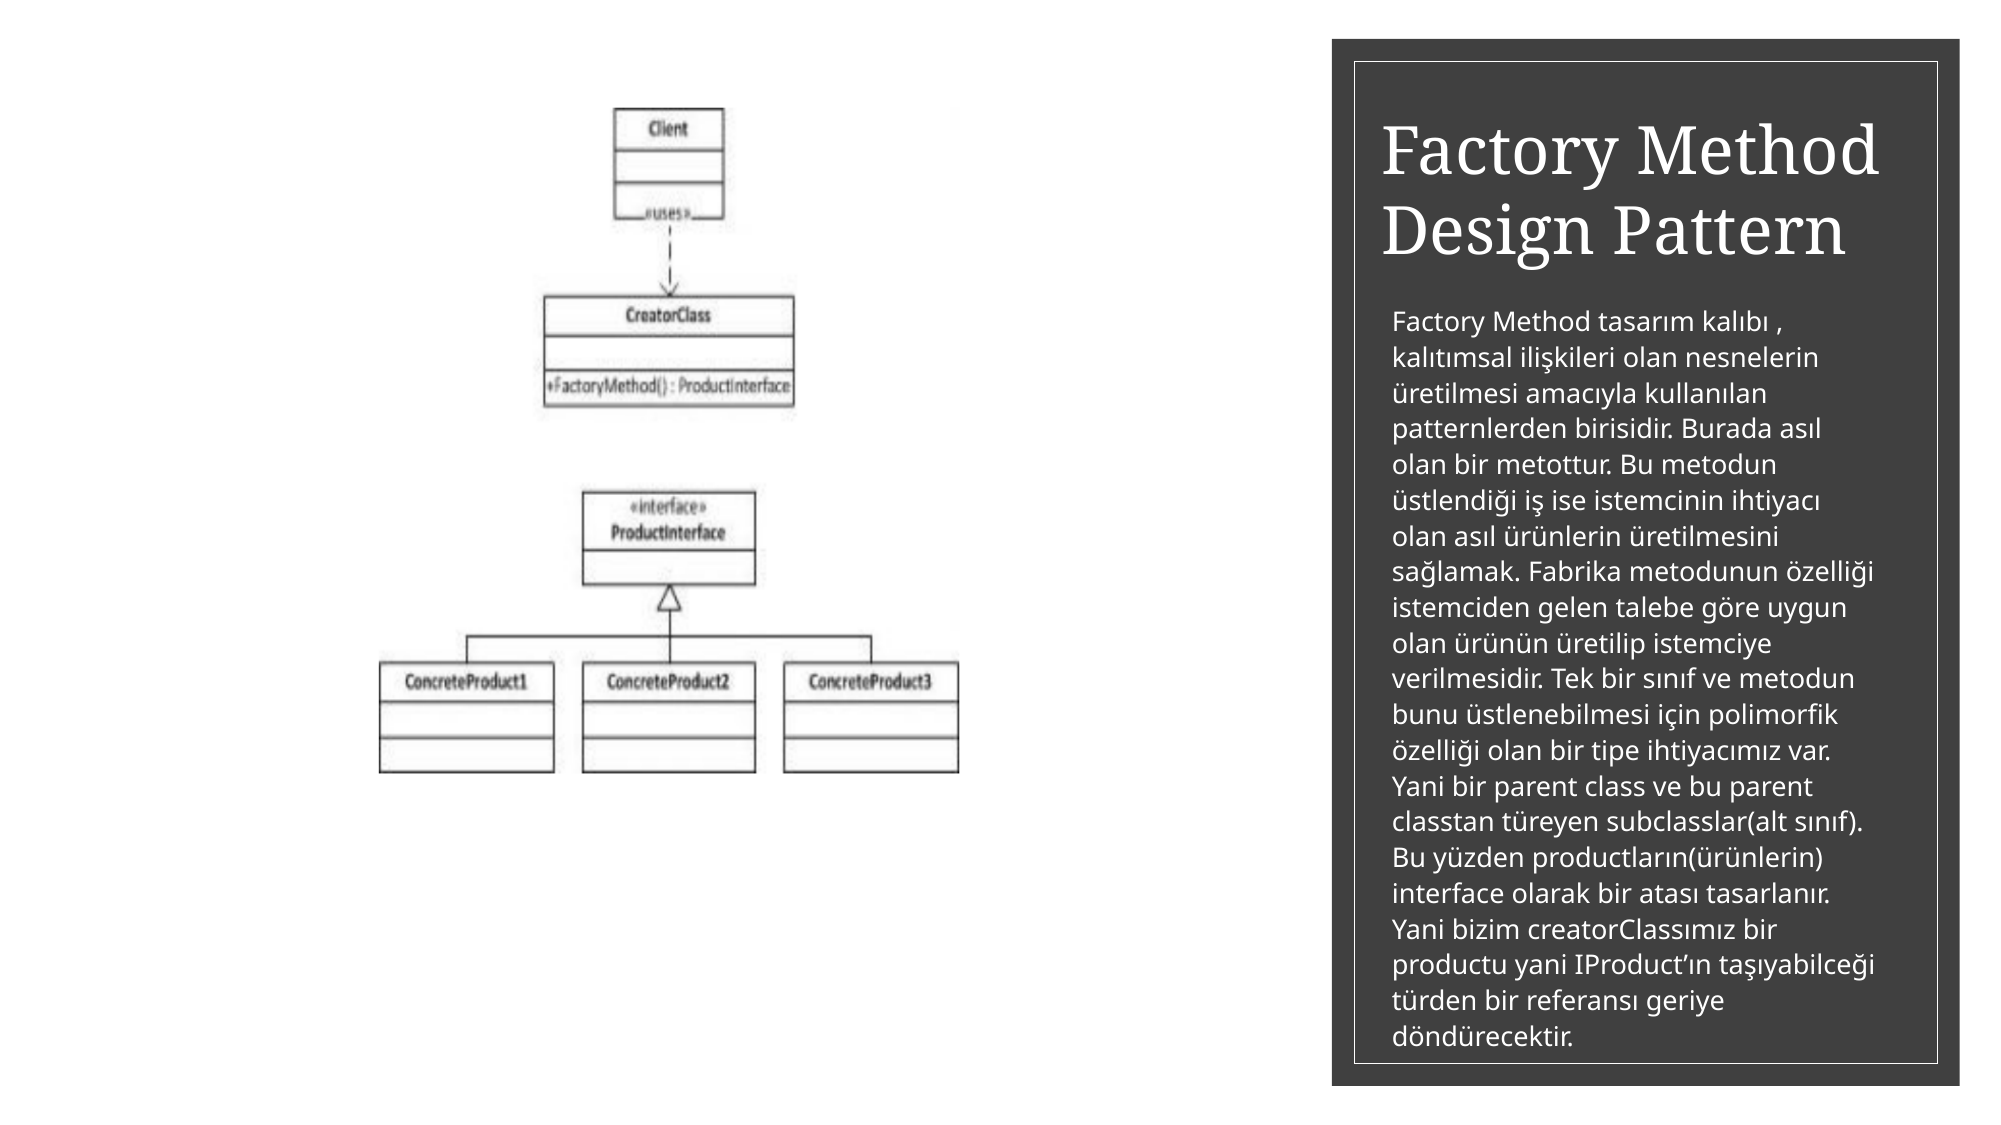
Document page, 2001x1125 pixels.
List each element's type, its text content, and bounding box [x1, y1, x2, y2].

list Factory Method tasarım kalıbı , kalıtımsal ilişkileri olan nesnelerin üretilmesi amacıyla kullanılan patternlerden birisidir. Burada asıl olan bir metottur. Bu metodun üstlendiği iş ise istemcinin ihtiyacı olan asıl ürünlerin üretilmesini sağlamak. Fabrika metodunun özelliği istemciden gelen talebe göre uygun olan ürünün üretilip istemciye verilmesidir. Tek bir sınıf ve metodun bunu üstlenebilmesi için polimorfik özelliği olan bir tipe ihtiyacımız var. Yani bir parent class ve bu parent classtan türeyen subclasslar(alt sınıf). Bu yüzden productların(ürünlerin) interface olarak bir atası tasarlanır. Yani bizim creatorClassımız bir productu yani IProduct’ın taşıyabilceği türden bir referansı geriye döndürecektir. [1376, 293, 1896, 1011]
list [0, 86, 1331, 834]
title Factory Method Design Pattern [1366, 86, 1907, 276]
